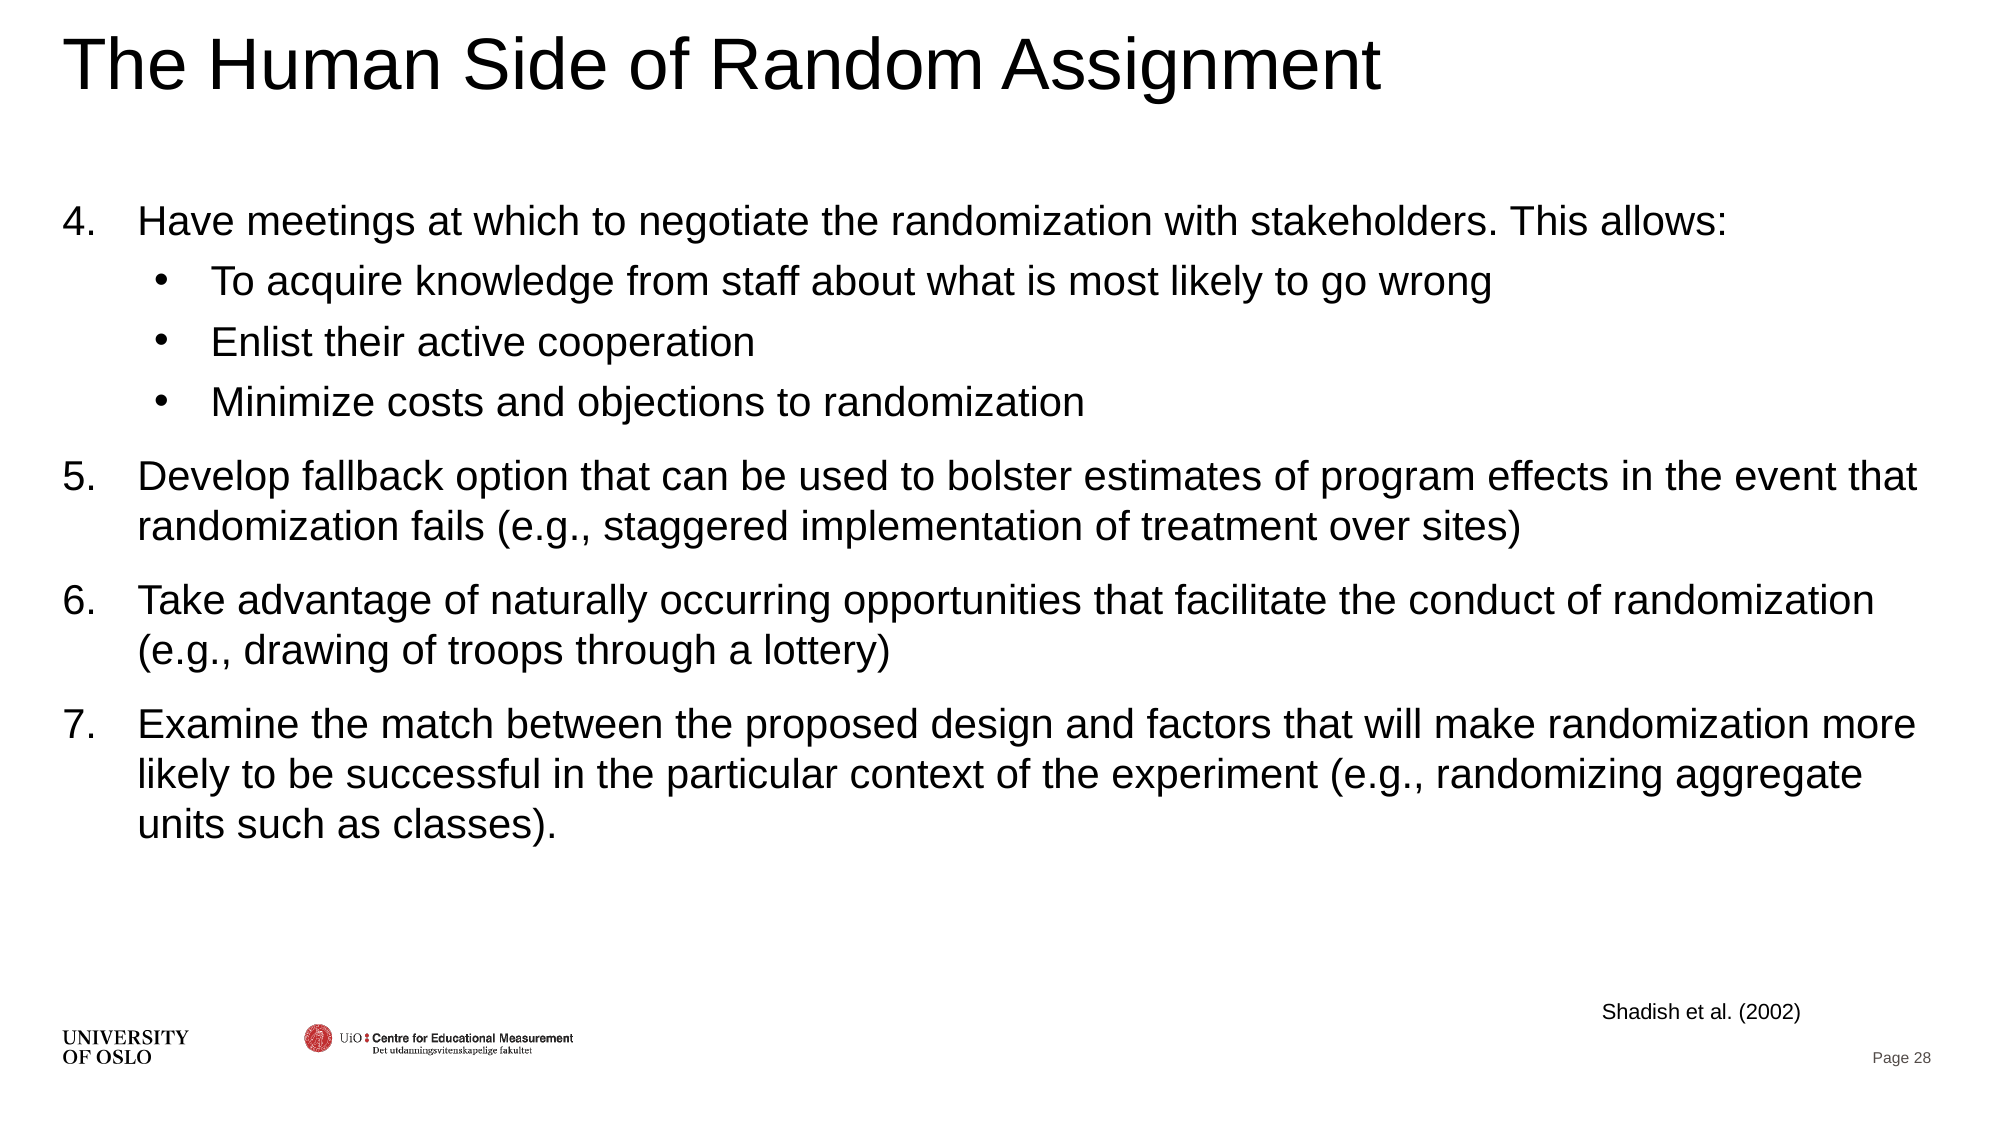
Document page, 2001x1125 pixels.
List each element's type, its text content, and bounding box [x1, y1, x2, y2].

slide_number Page 28 [1848, 1027, 1947, 1088]
picture [62, 1030, 189, 1064]
title The Human Side of Random Assignment [62, 26, 1938, 151]
text_box Shadish et al. (2002) [1601, 981, 1849, 1025]
list Have meetings at which to negotiate the randomization with stakeholders. This allows: To acquire knowledge from staff about what is most likely to go wrong Enlist their active cooperation Minimize costs and objections to randomization Develop fallback option that can be used to bolster estimates of program effects in the event that randomization fails (e.g., staggered implementation of treatment over sites) Take advantage of naturally occurring opportunities that facilitate the conduct of randomization (e.g., drawing of troops through a lottery) Examine the match between the proposed design and factors that will make randomization more likely to be successful in the particular context of the experiment (e.g., randomizing aggregate units such as classes). [62, 193, 1938, 968]
picture [301, 1021, 597, 1067]
